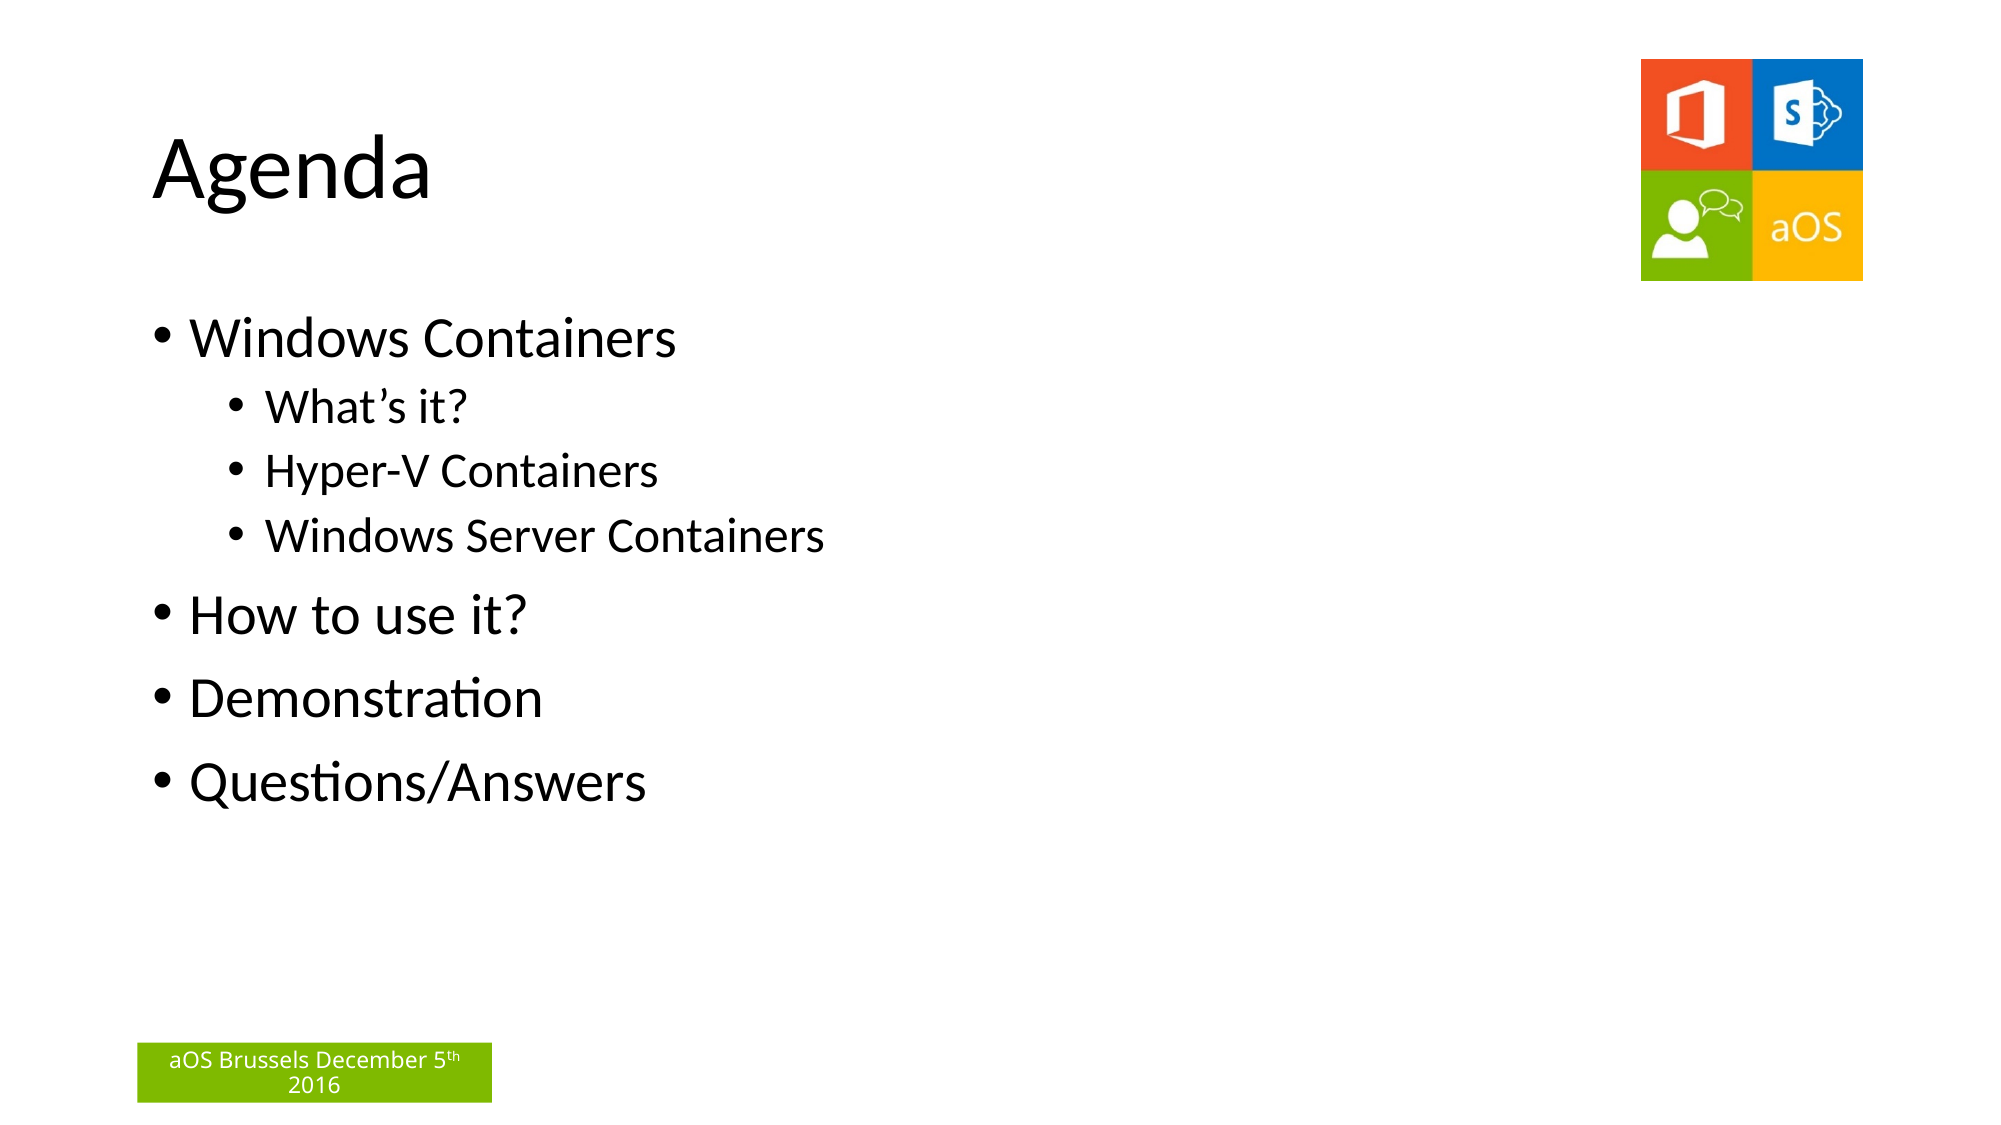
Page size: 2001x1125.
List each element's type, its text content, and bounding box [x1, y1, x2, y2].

picture [1641, 59, 1863, 281]
list Windows Containers What’s it? Hyper-V Containers Windows Server Containers How to use it? Demonstration Questions/Answers [137, 299, 1863, 1014]
title Agenda [137, 59, 1629, 278]
